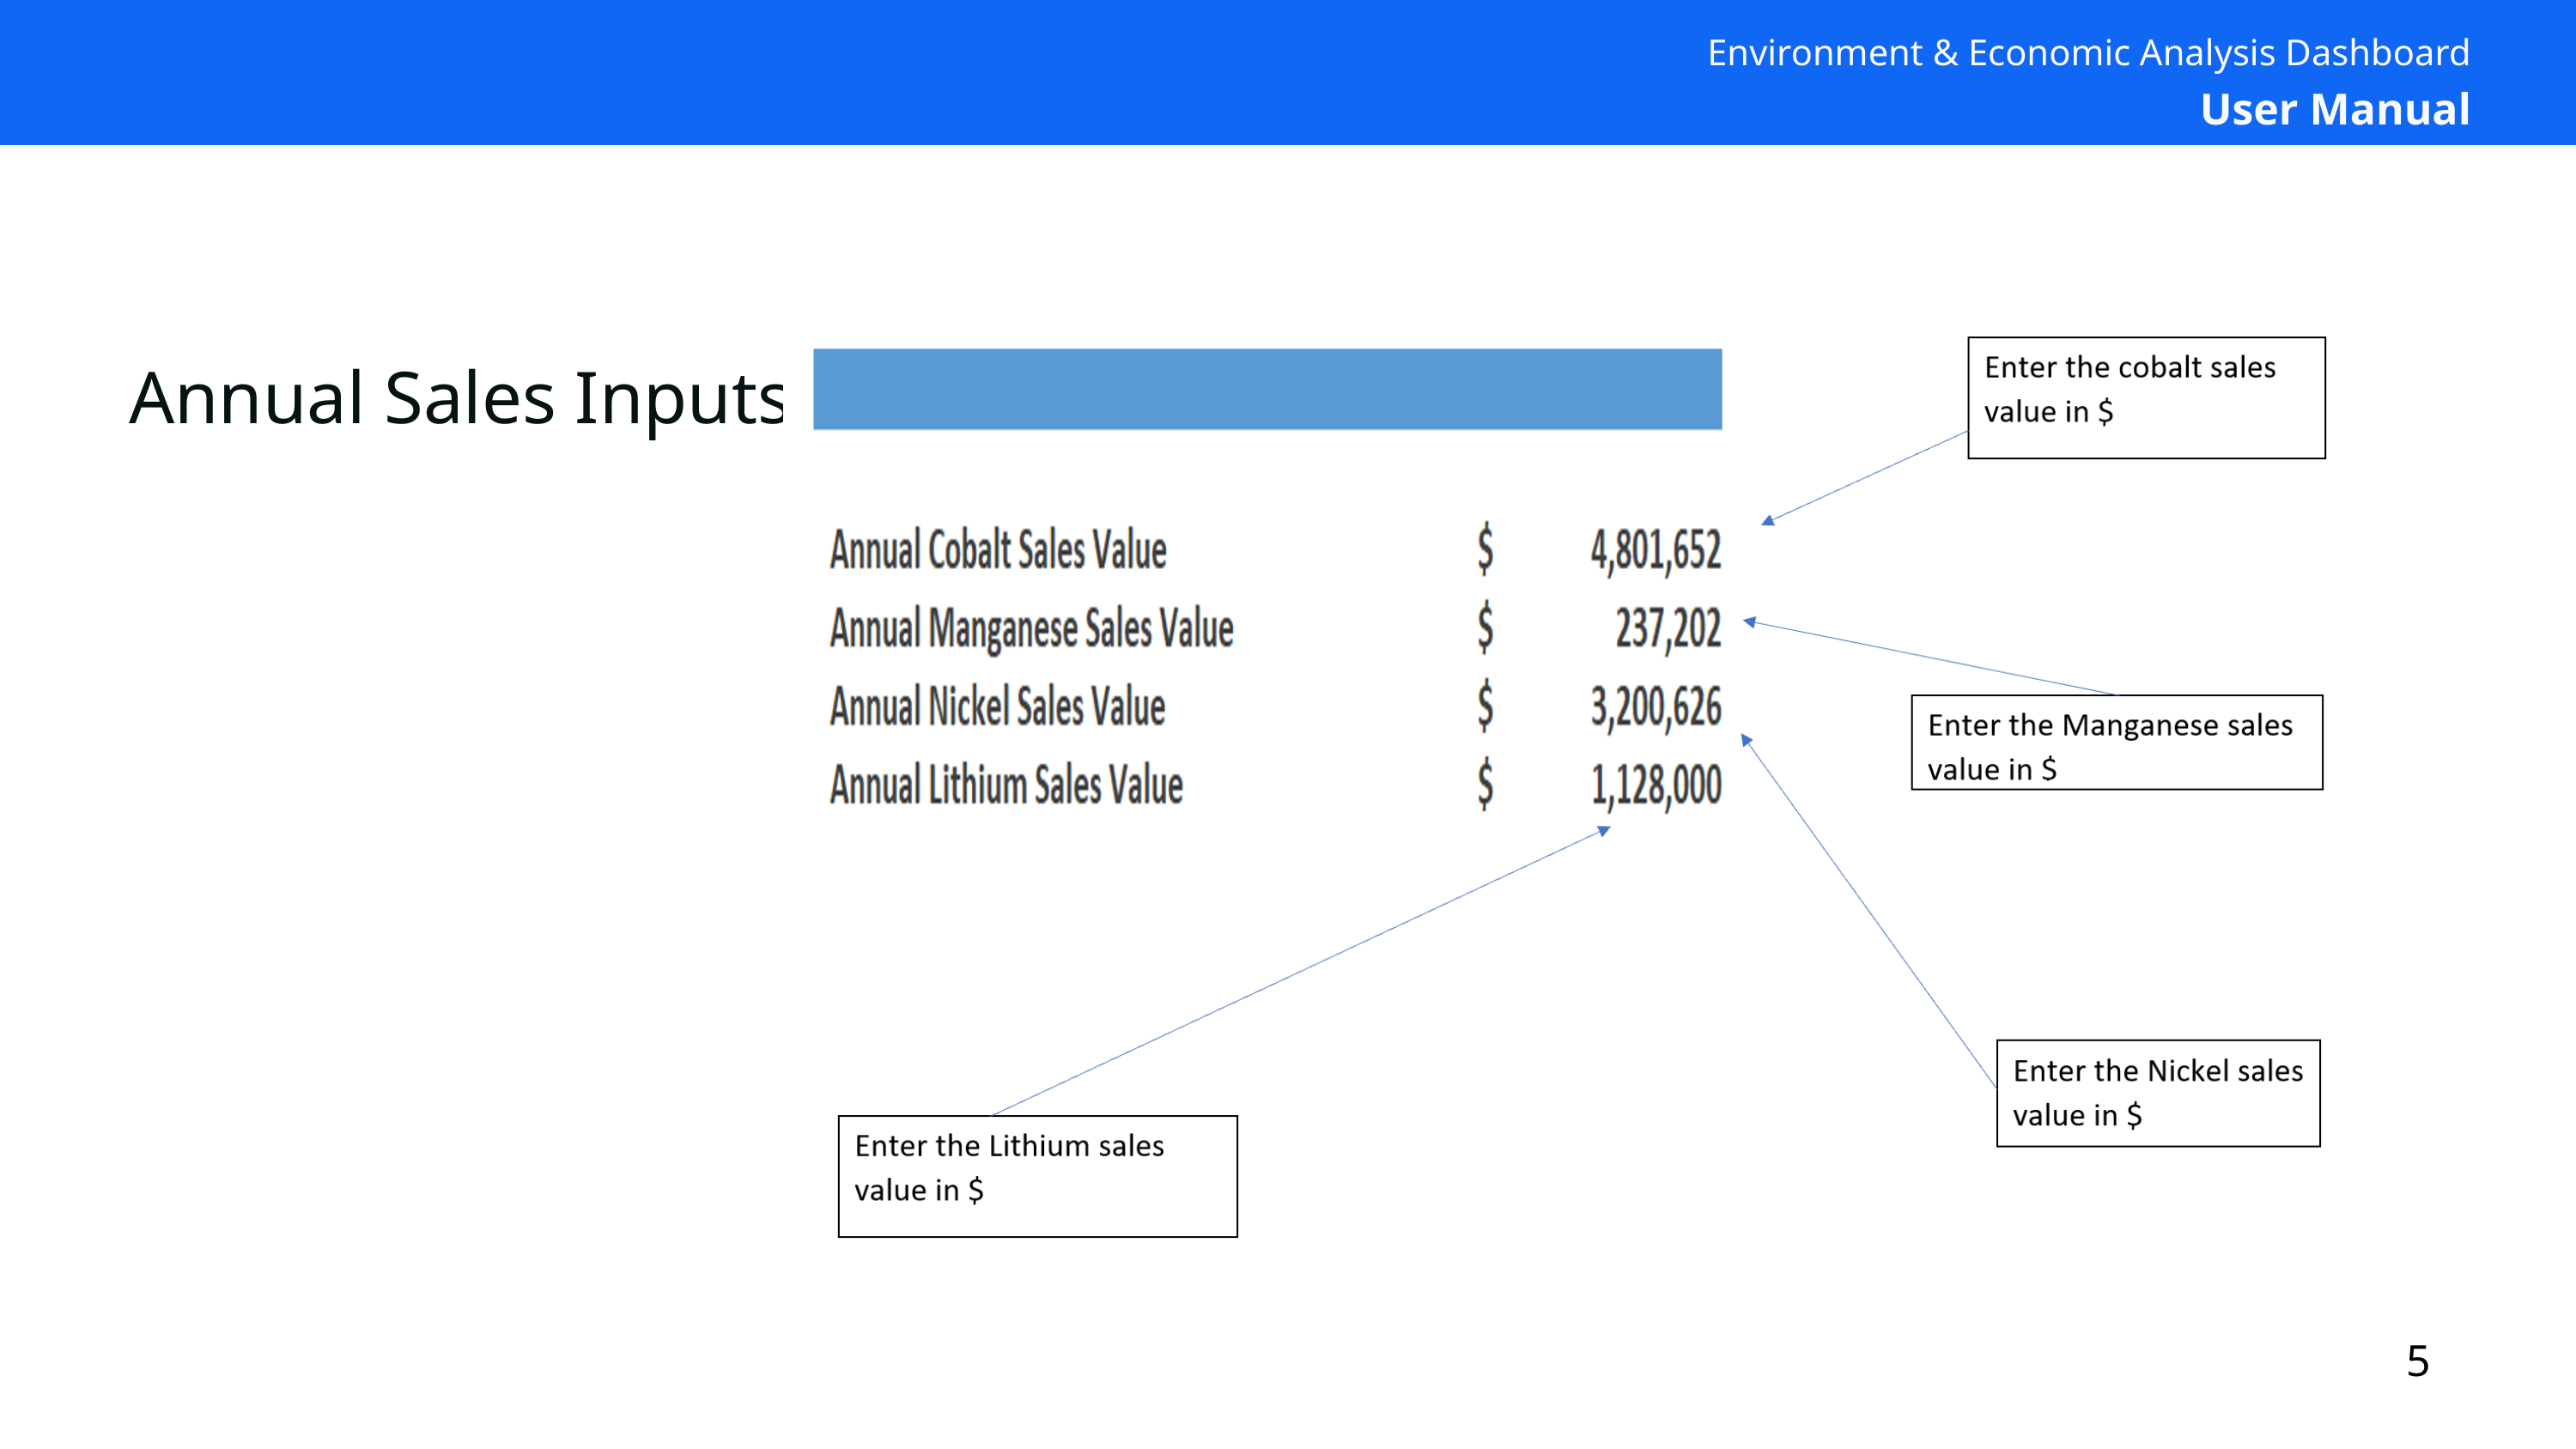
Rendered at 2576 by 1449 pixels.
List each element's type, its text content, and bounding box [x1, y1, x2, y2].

text_box Annual Sales Inputs [129, 337, 778, 439]
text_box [0, 0, 2576, 145]
picture [783, 273, 2378, 1291]
text_box 5 [1701, 1325, 2432, 1385]
